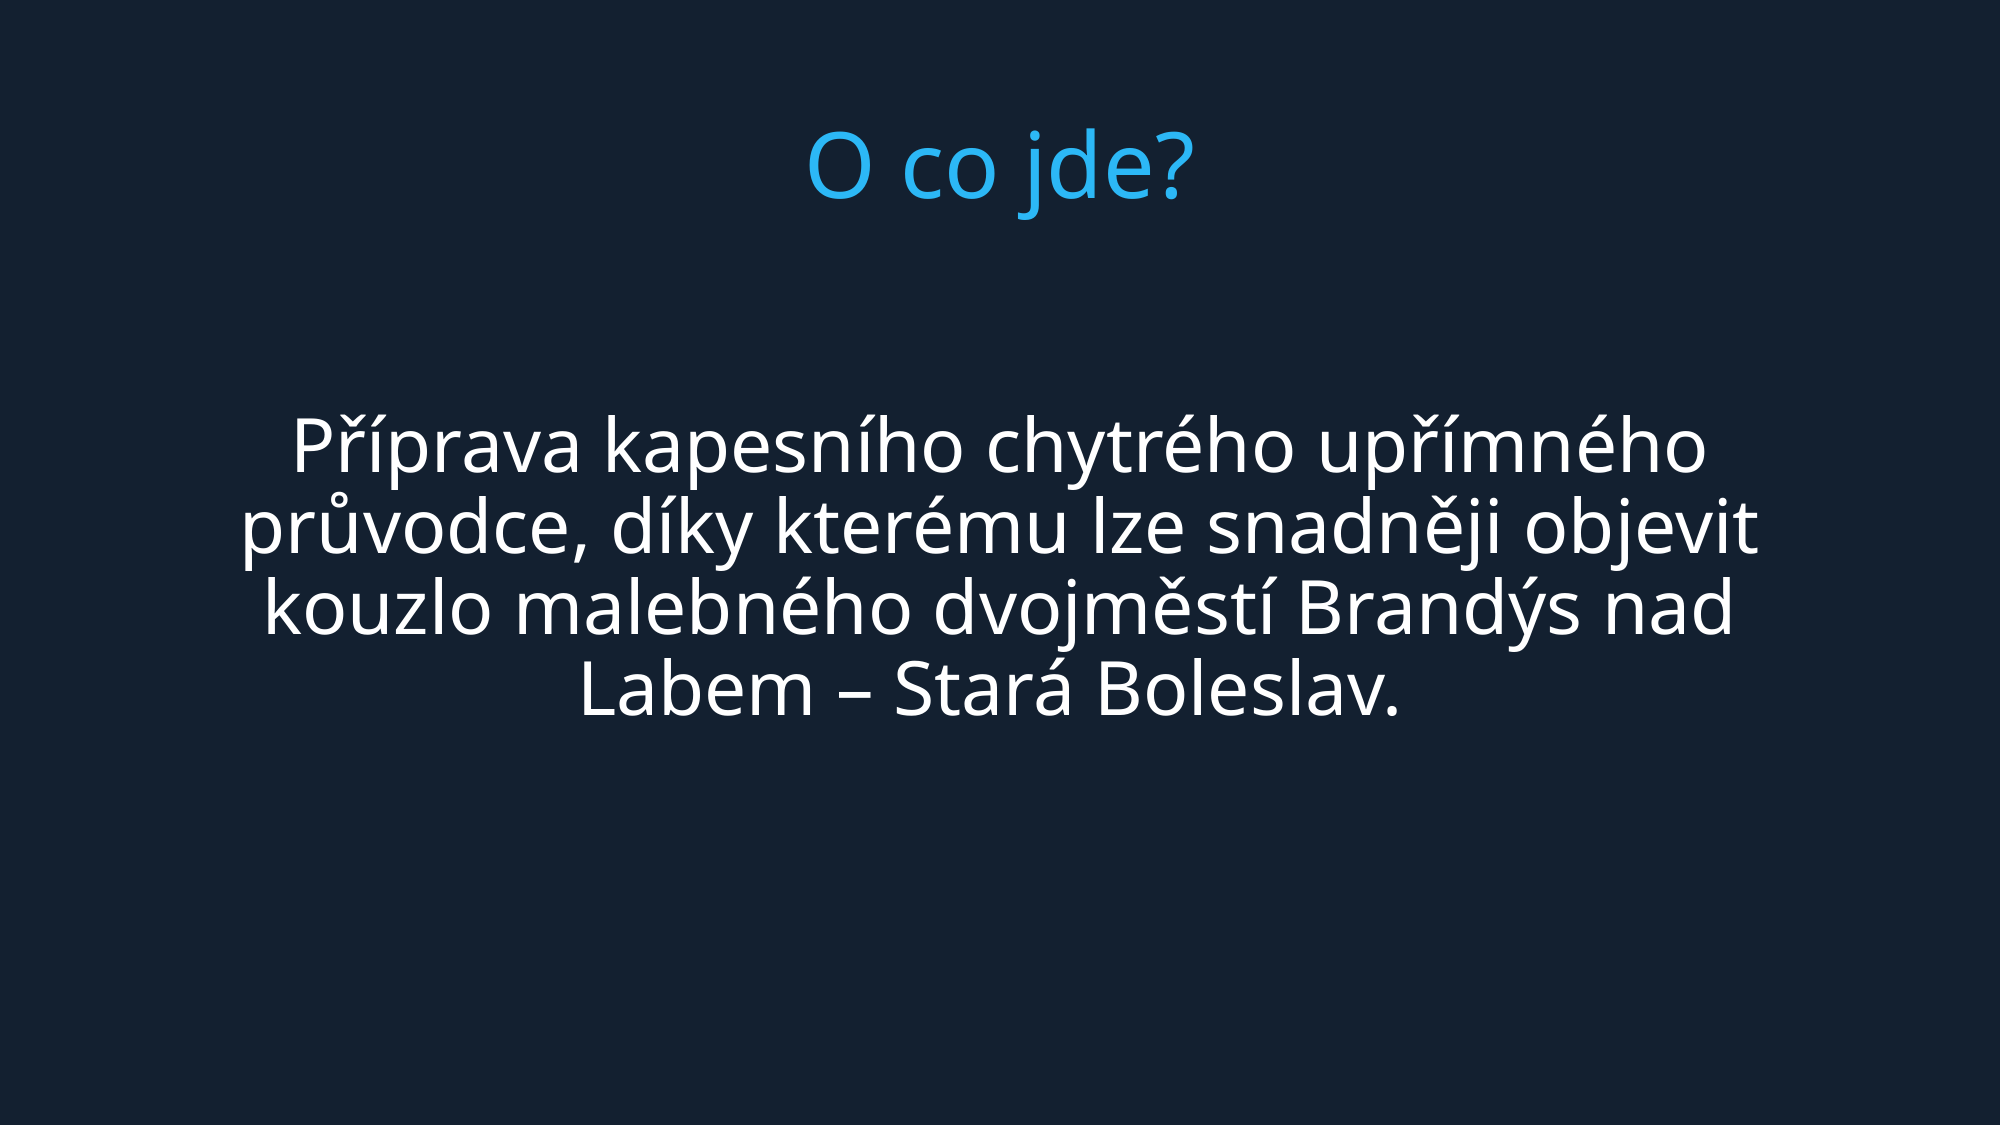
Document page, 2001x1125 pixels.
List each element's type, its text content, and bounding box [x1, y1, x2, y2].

list Příprava kapesního chytrého upřímného průvodce, díky kterému lze snadněji objevit kouzlo malebného dvojměstí Brandýs nad Labem – Stará Boleslav. [137, 400, 1863, 1014]
title O co jde? [137, 59, 1863, 278]
